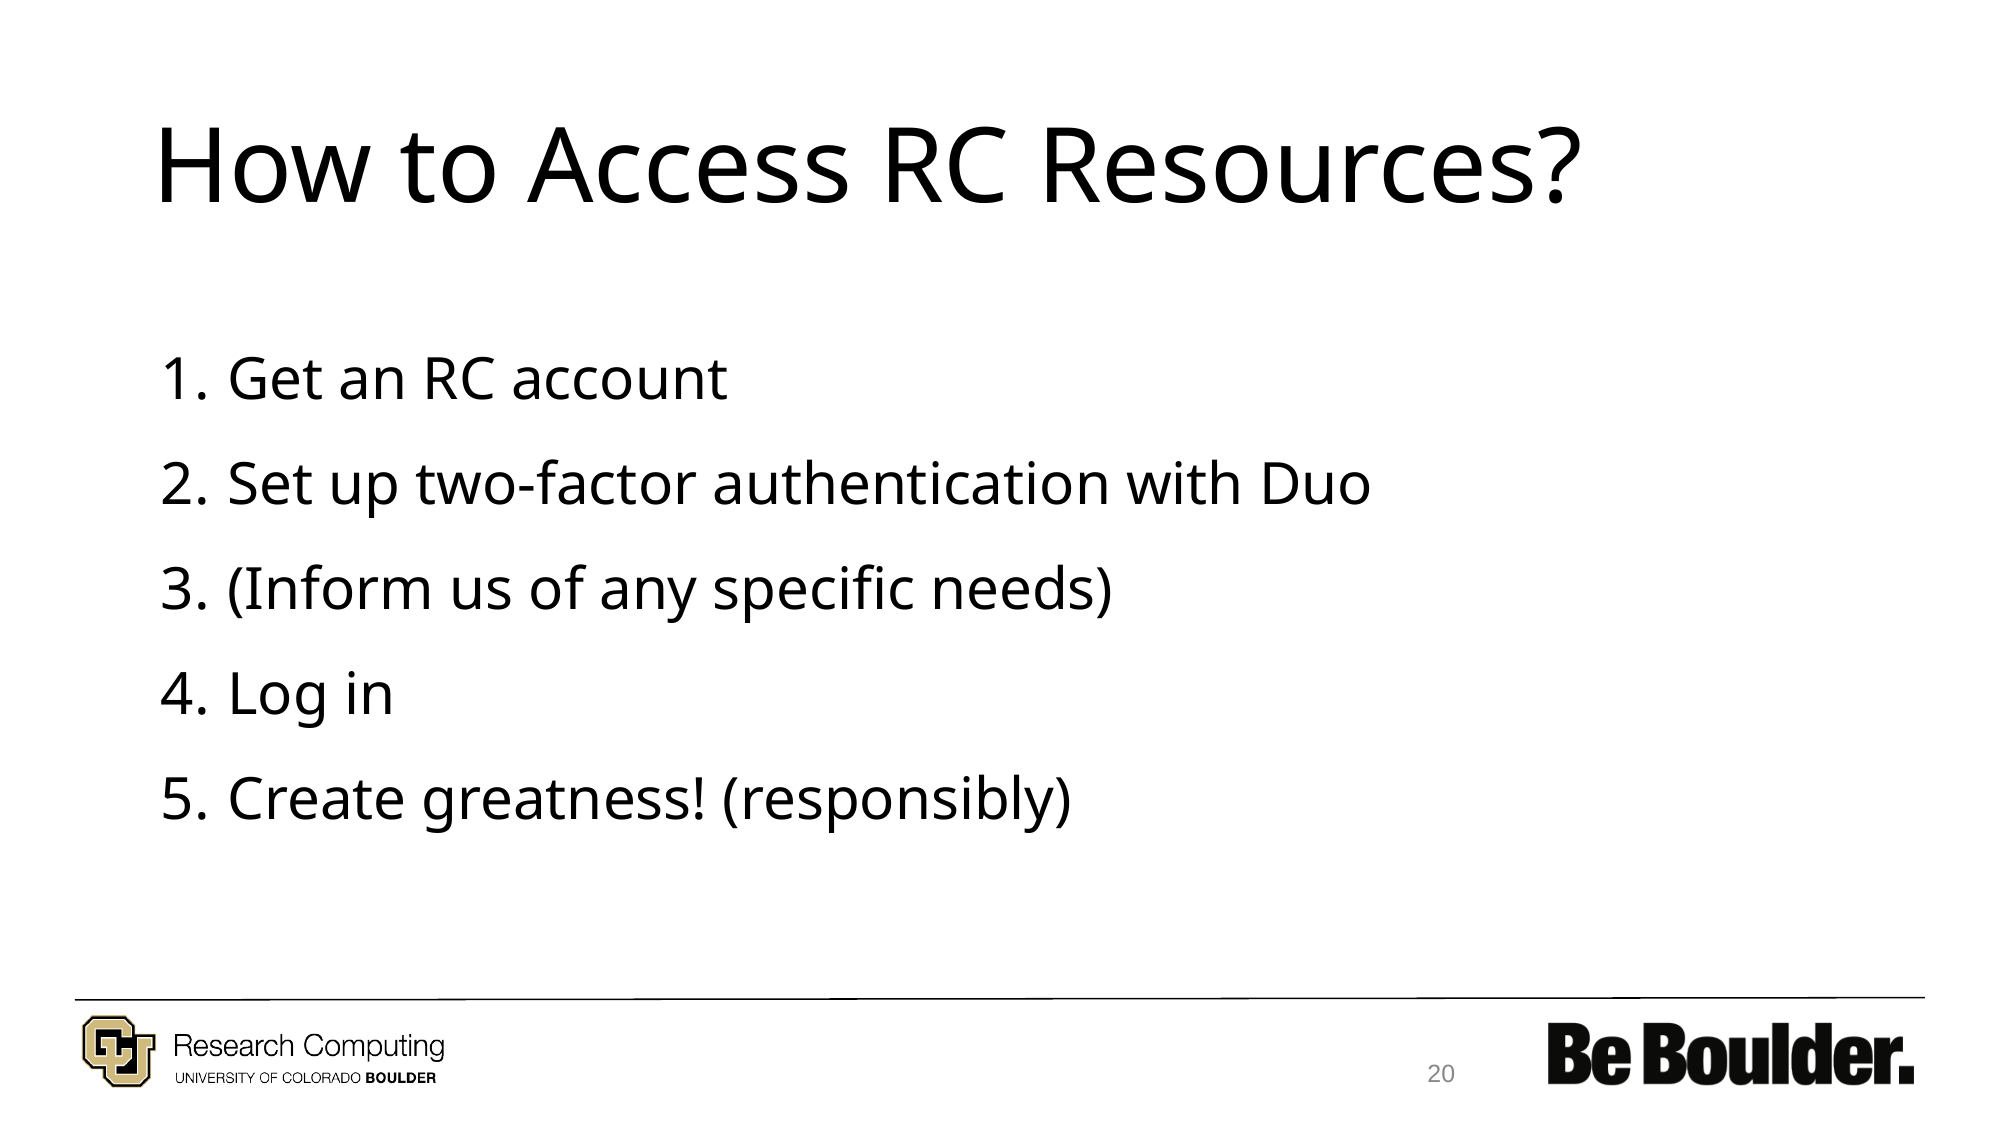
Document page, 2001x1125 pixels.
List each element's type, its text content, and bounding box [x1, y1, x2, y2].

title How to Access RC Resources? [137, 59, 1863, 278]
picture [81, 1015, 444, 1088]
picture [1524, 1015, 1938, 1088]
slide_number 20 [1412, 1042, 1525, 1103]
list Get an RC account Set up two-factor authentication with Duo (Inform us of any specific needs) Log in Create greatness! (responsibly) [137, 299, 1863, 983]
